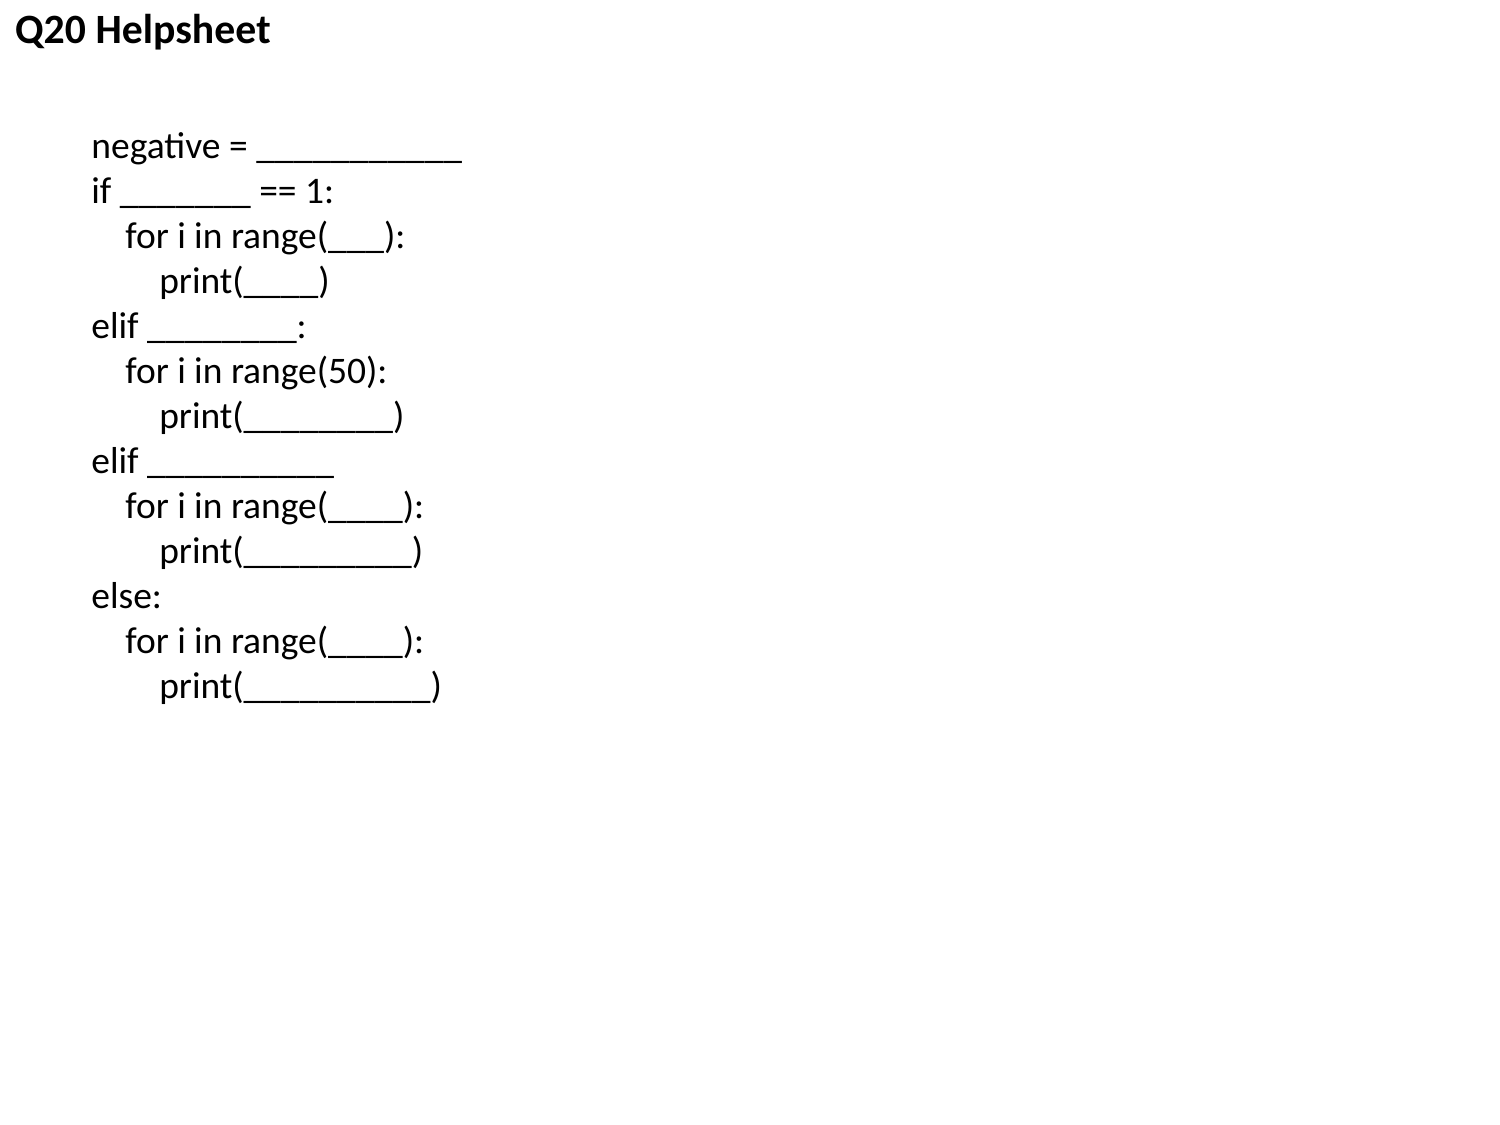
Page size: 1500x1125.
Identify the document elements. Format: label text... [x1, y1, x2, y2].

list Q20 Helpsheet [0, 0, 302, 79]
text_box negative = ___________ if _______ == 1: for i in range(___): print(____) elif ________: for i in range(50): print(________) elif __________ for i in range(____): print(_________) else: for i in range(____): print(__________) [76, 113, 1362, 714]
